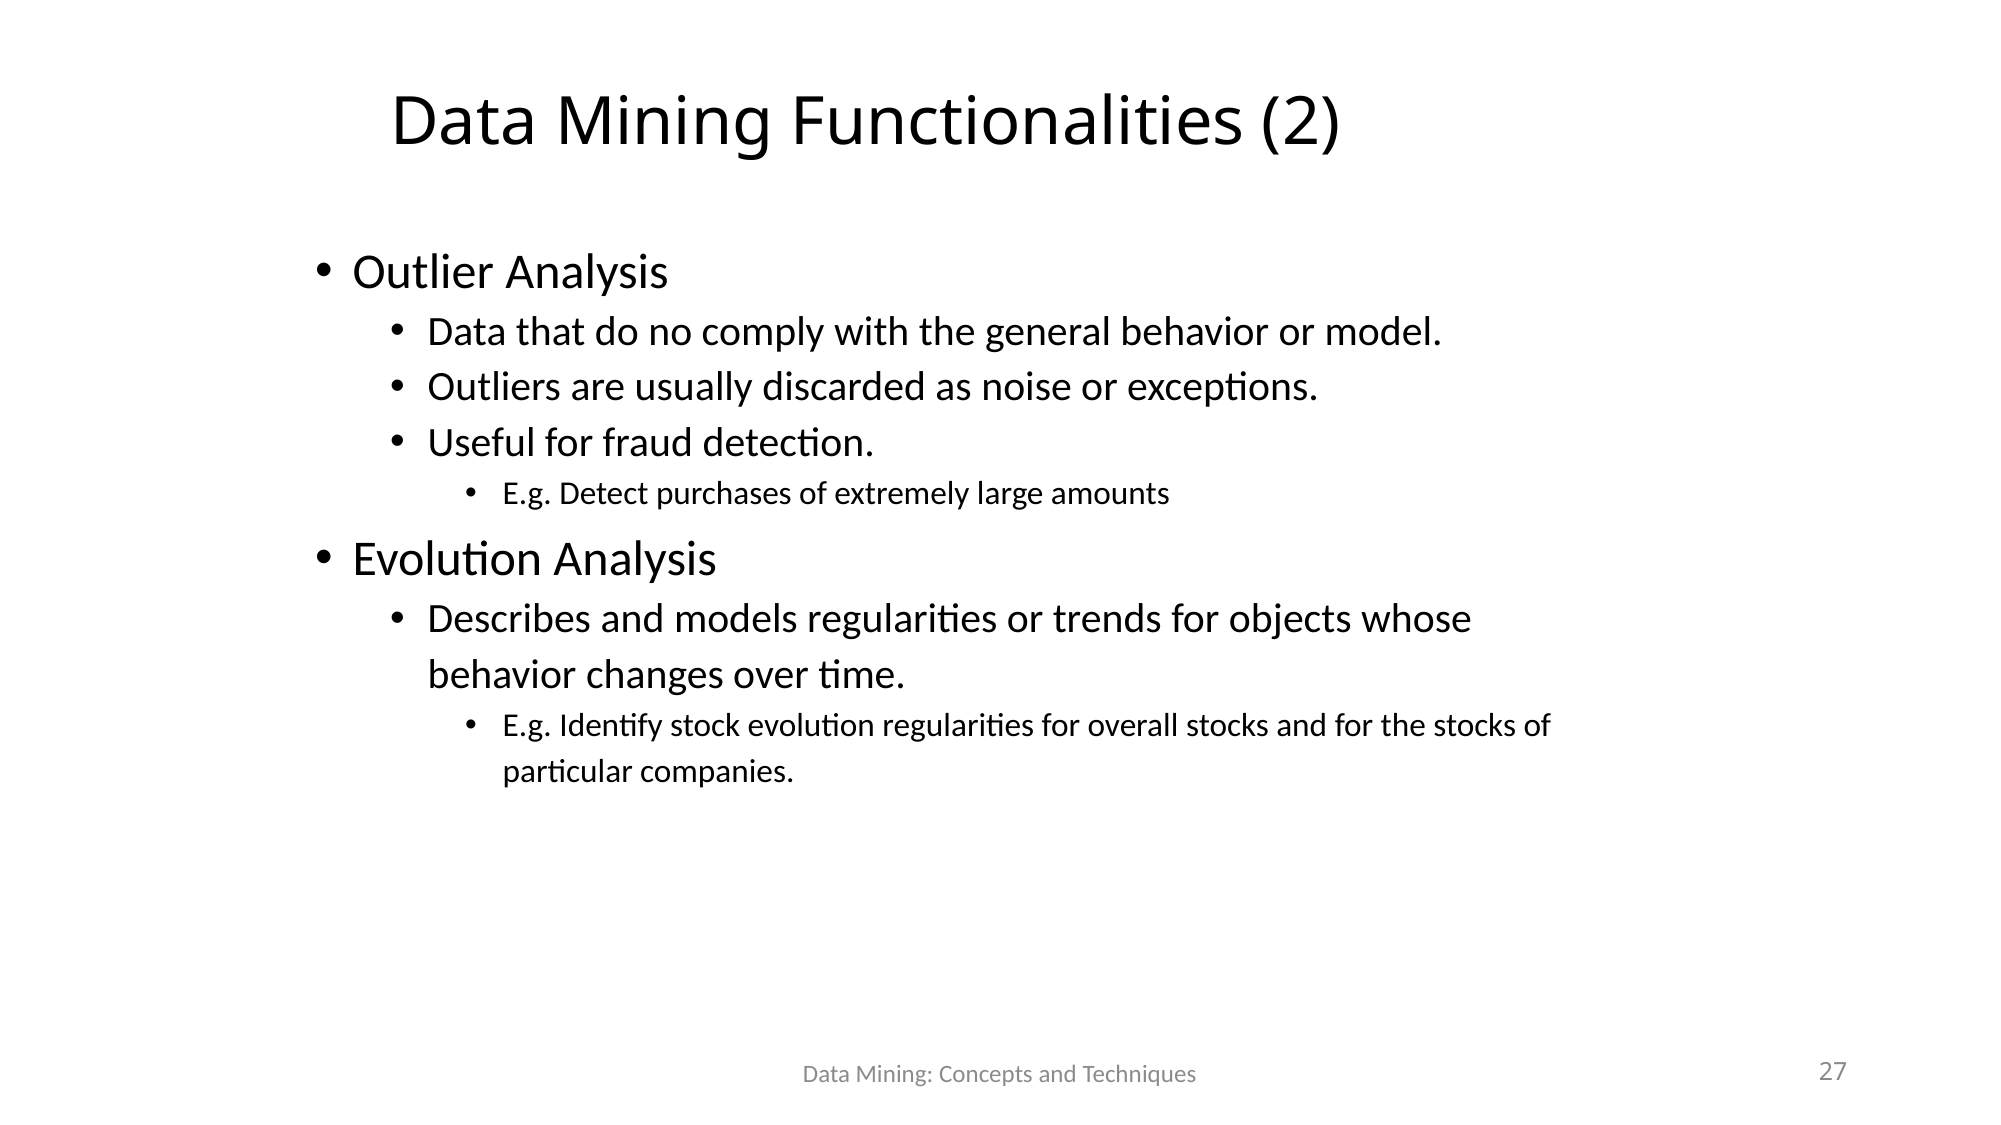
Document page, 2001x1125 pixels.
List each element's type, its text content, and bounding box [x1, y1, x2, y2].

title Data Mining Functionalities (2) [375, 70, 1613, 175]
list Outlier Analysis Data that do no comply with the general behavior or model. Outliers are usually discarded as noise or exceptions. Useful for fraud detection. E.g. Detect purchases of extremely large amounts Evolution Analysis Describes and models regularities or trends for objects whose behavior changes over time. E.g. Identify stock evolution regularities for overall stocks and for the stocks of particular companies. [300, 237, 1725, 825]
footer Data Mining: Concepts and Techniques [662, 1042, 1338, 1103]
slide_number 27 [1412, 1042, 1863, 1103]
